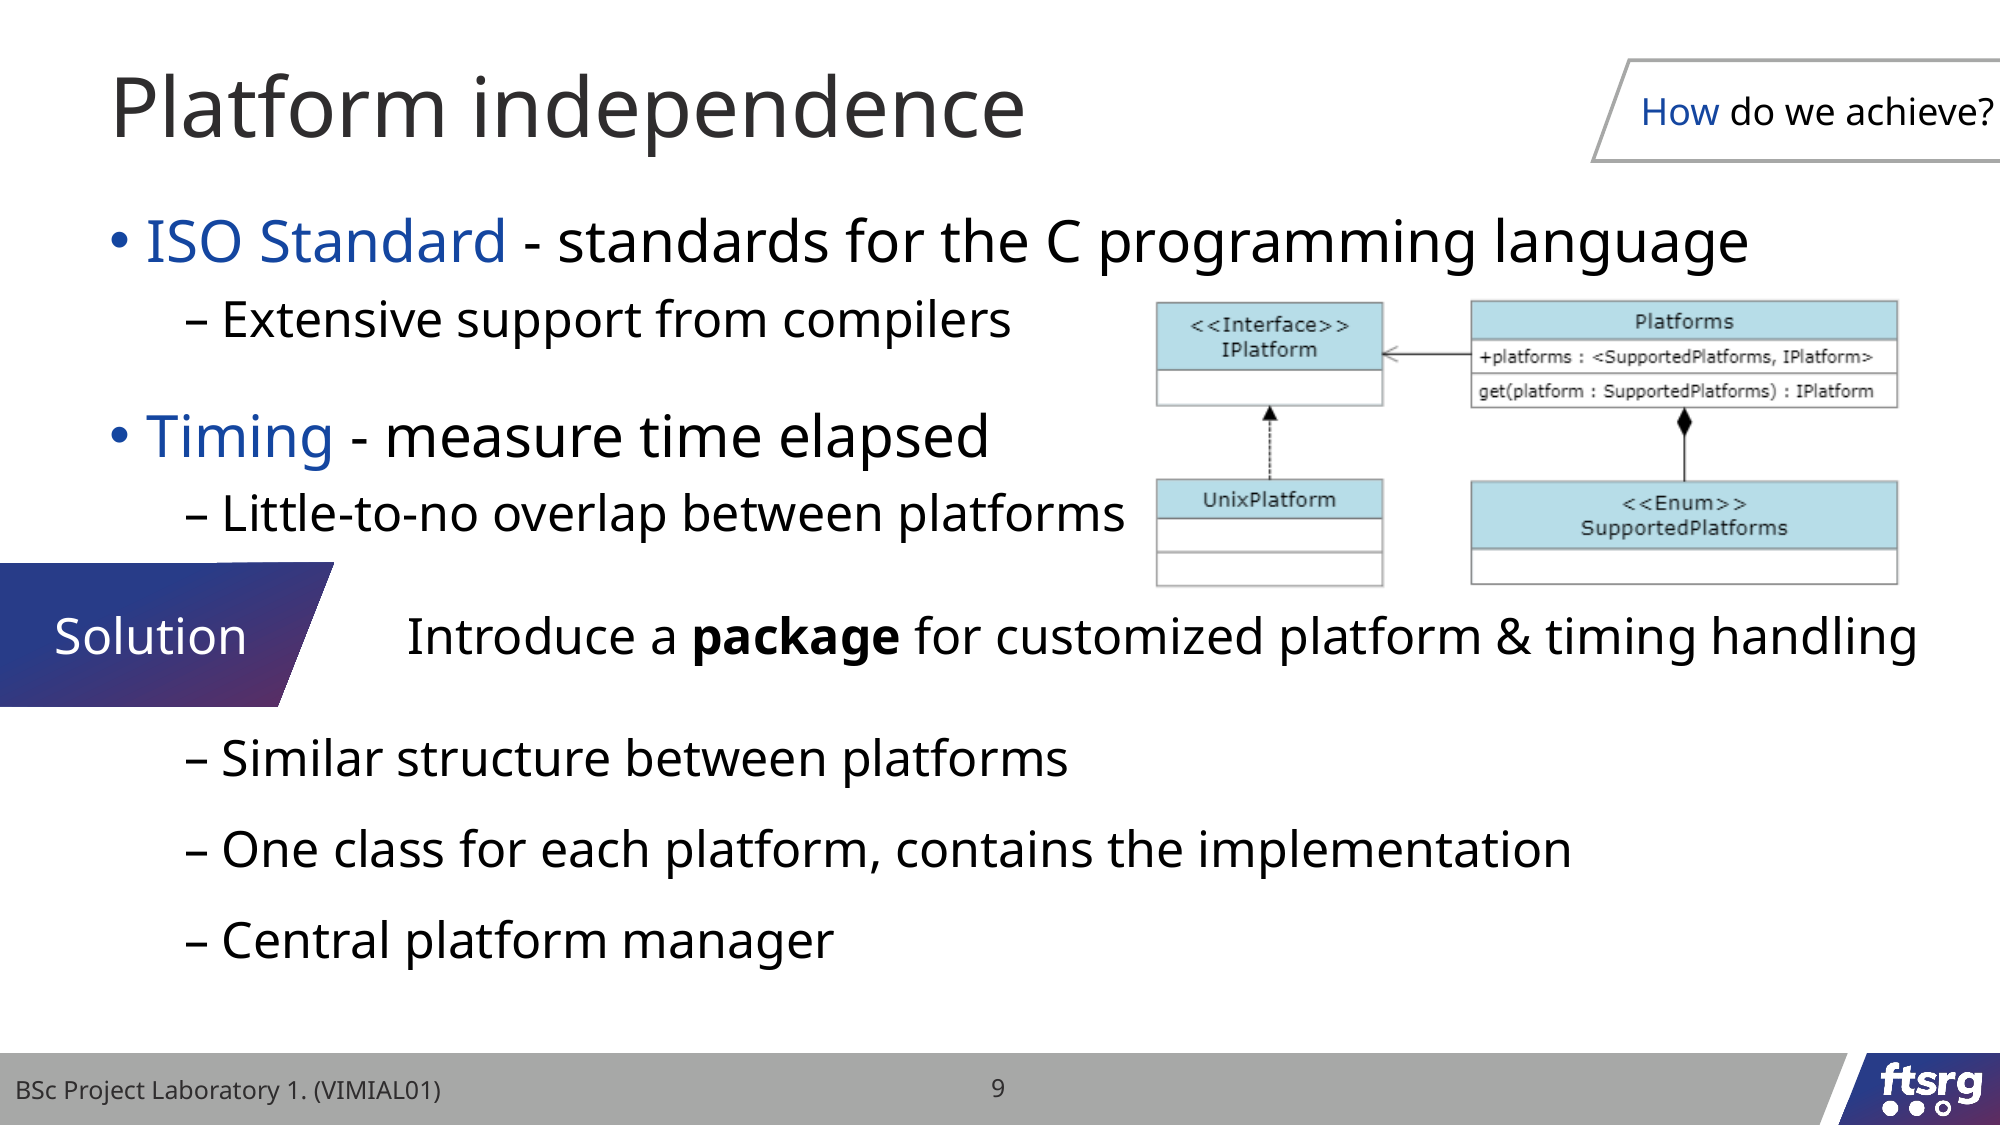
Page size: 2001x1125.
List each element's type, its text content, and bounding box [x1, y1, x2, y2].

text_box How do we achieve? [1625, 80, 2000, 140]
text_box Introduce a package for customized platform & timing handling [295, 561, 2000, 708]
picture [1876, 1058, 1985, 1121]
picture [1150, 296, 1906, 593]
list ISO Standard - standards for the C programming language Extensive support from compilers Timing - measure time elapsed Little-to-no overlap between platforms Similar structure between platforms One class for each platform, contains the implementation Central platform manager [94, 197, 1903, 1026]
footer BSc Project Laboratory 1. (VIMIAL01) [0, 1057, 675, 1121]
text_box Solution [0, 561, 336, 708]
text_box [1588, 57, 2000, 165]
title Platform independence [94, 51, 1903, 170]
slide_number 9 [773, 1057, 1224, 1121]
